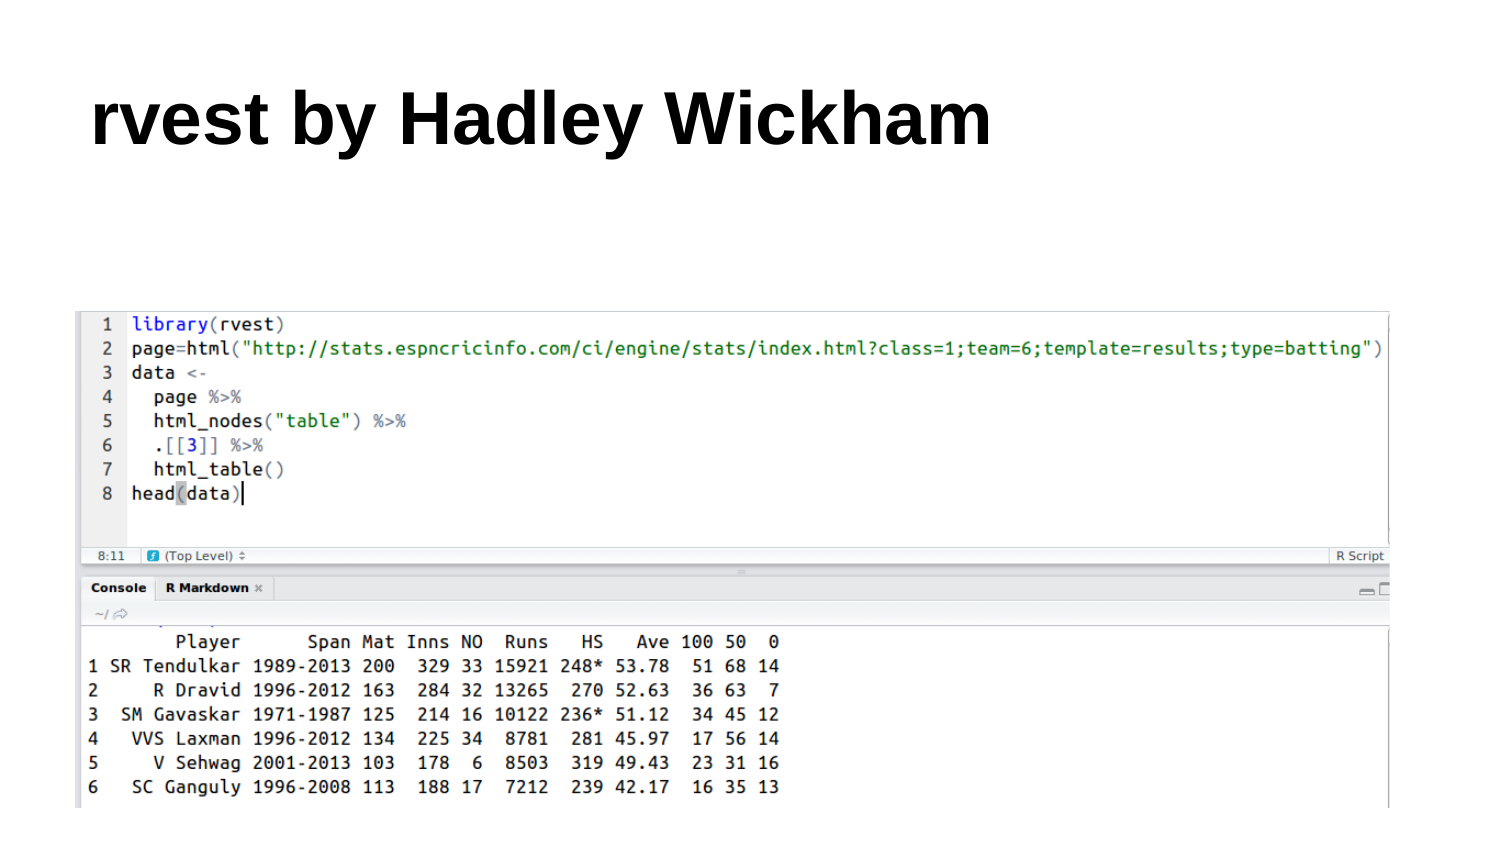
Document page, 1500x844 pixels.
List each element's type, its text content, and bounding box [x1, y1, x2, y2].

picture [74, 311, 1390, 809]
title rvest by Hadley Wickham [75, 33, 1425, 175]
